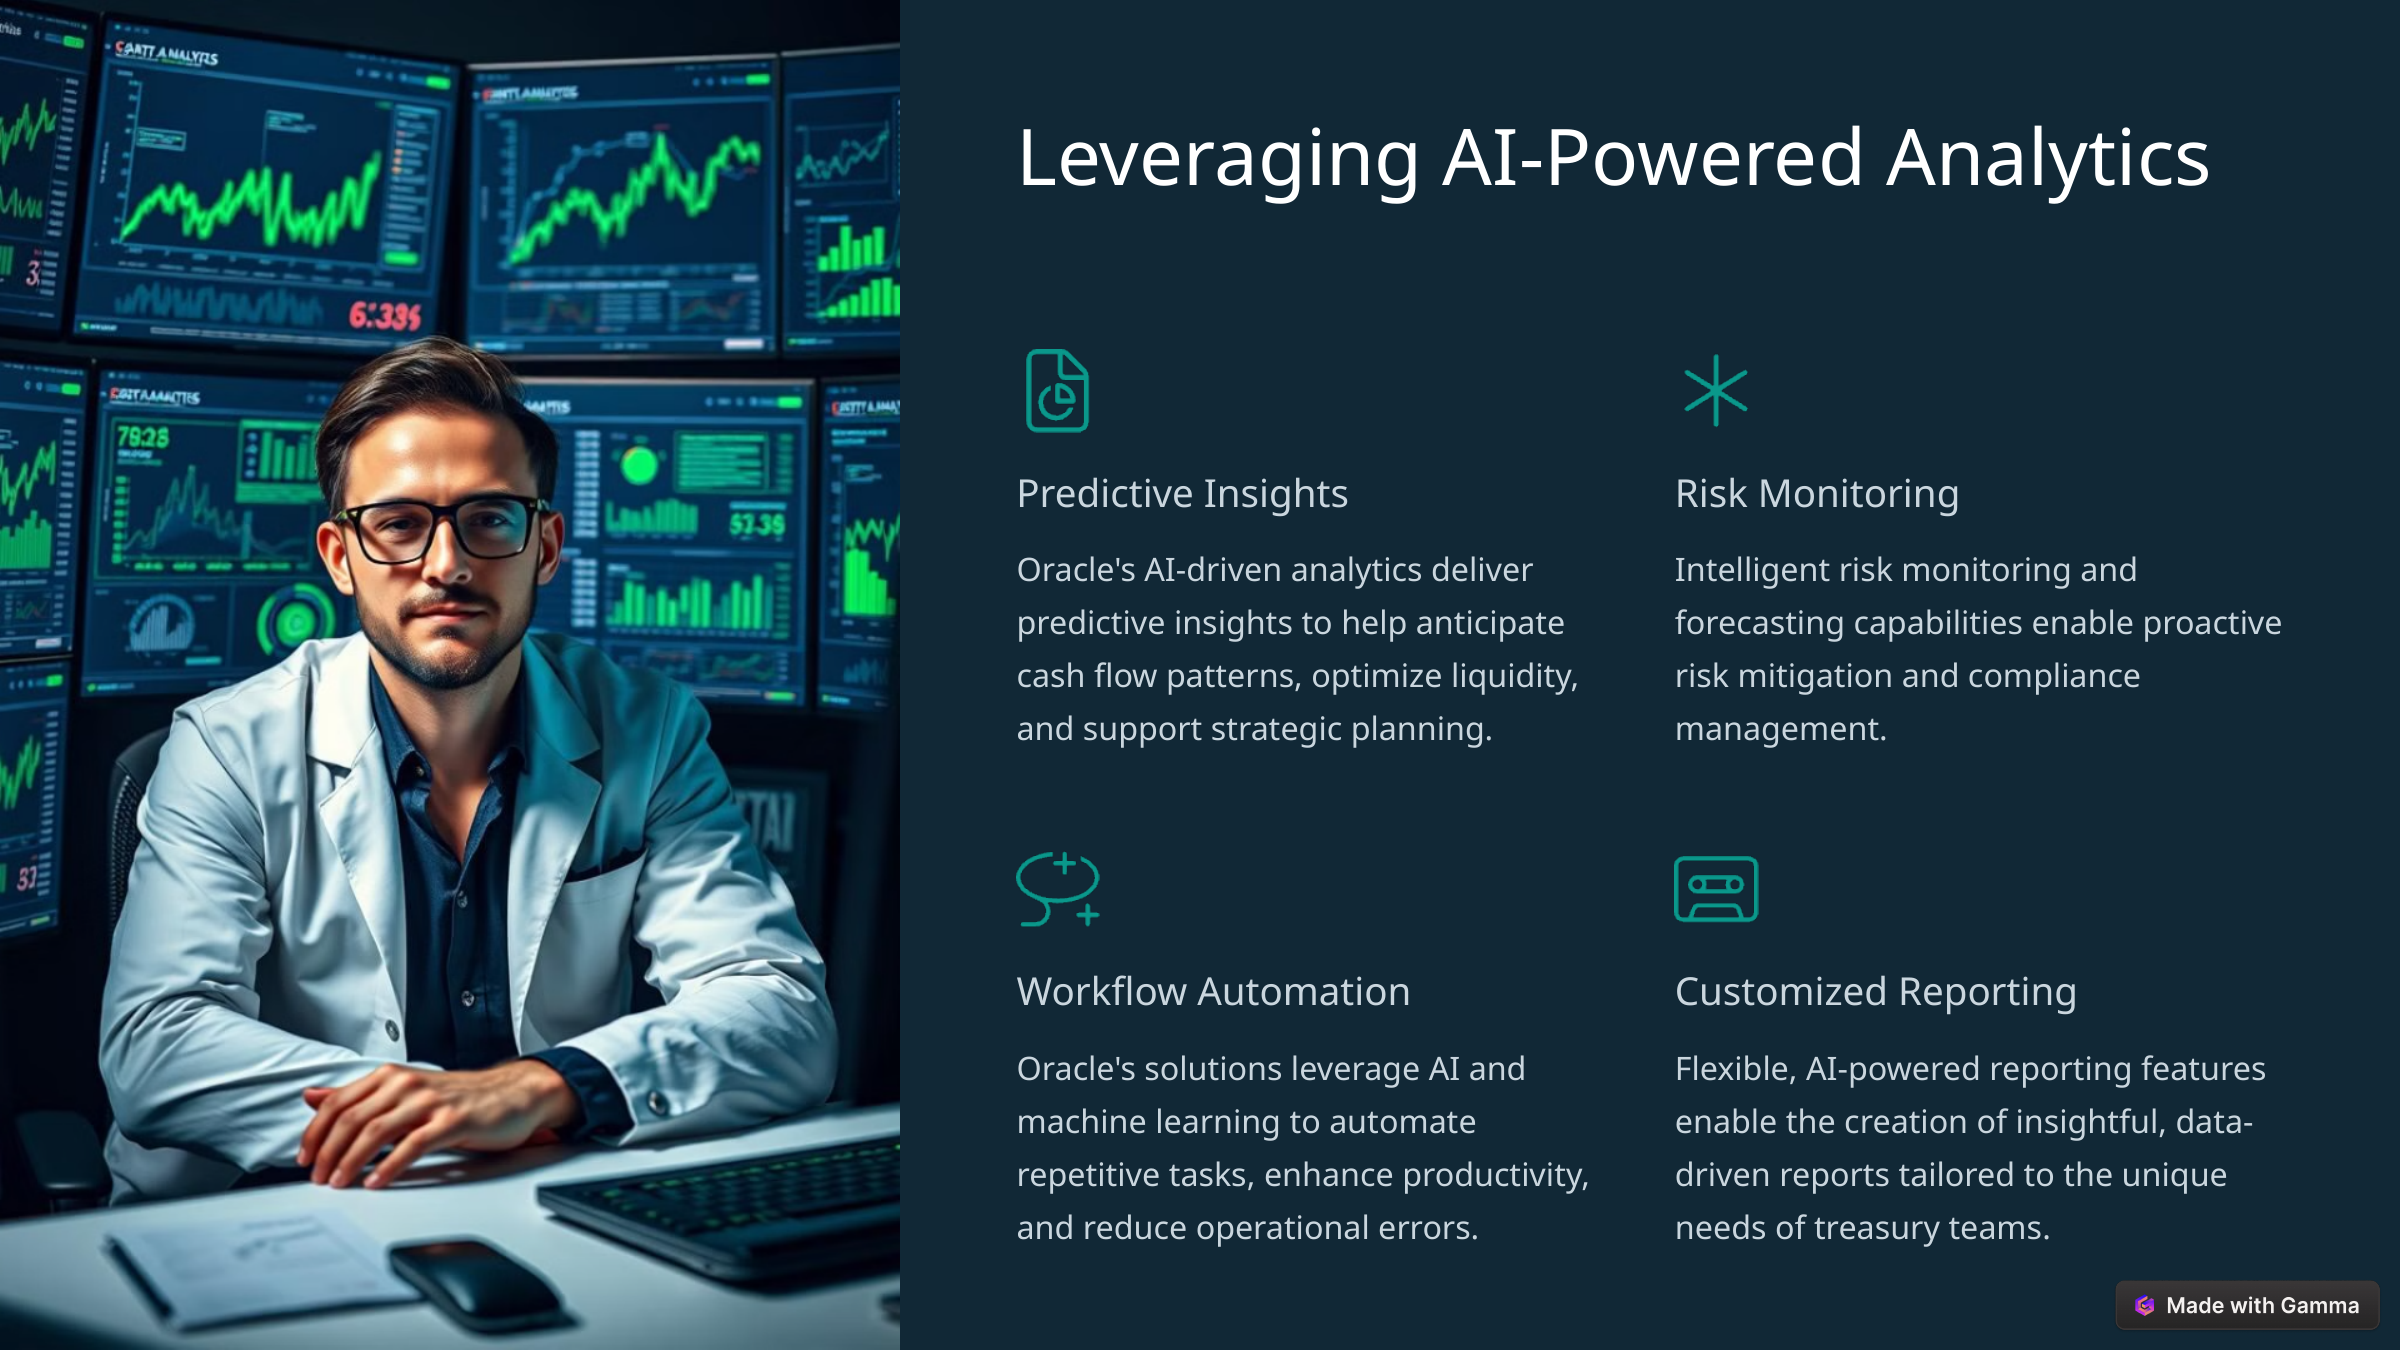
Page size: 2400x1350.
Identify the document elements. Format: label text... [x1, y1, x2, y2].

text_box Oracle's AI-driven analytics deliver predictive insights to help anticipate cash flow patterns, optimize liquidity, and support strategic planning. [1016, 534, 1625, 748]
text_box Oracle's solutions leverage AI and machine learning to automate repetitive tasks, enhance productivity, and reduce operational errors. [1016, 1033, 1625, 1247]
picture [2106, 1271, 2389, 1339]
picture [0, 0, 900, 1350]
text_box Flexible, AI-powered reporting features enable the creation of insightful, data-driven reports tailored to the unique needs of treasury teams. [1674, 1033, 2284, 1247]
text_box Risk Monitoring [1674, 465, 2067, 515]
picture [1674, 349, 1759, 433]
picture [1674, 847, 1759, 932]
text_box Customized Reporting [1674, 964, 2199, 1014]
text_box Workflow Automation [1016, 964, 1535, 1014]
text_box Intelligent risk monitoring and forecasting capabilities enable proactive risk mitigation and compliance management. [1674, 534, 2284, 695]
text_box Predictive Insights [1016, 465, 1447, 515]
picture [1016, 349, 1100, 433]
text_box Leveraging AI-Powered Analytics [1016, 103, 2284, 300]
picture [1016, 847, 1100, 932]
